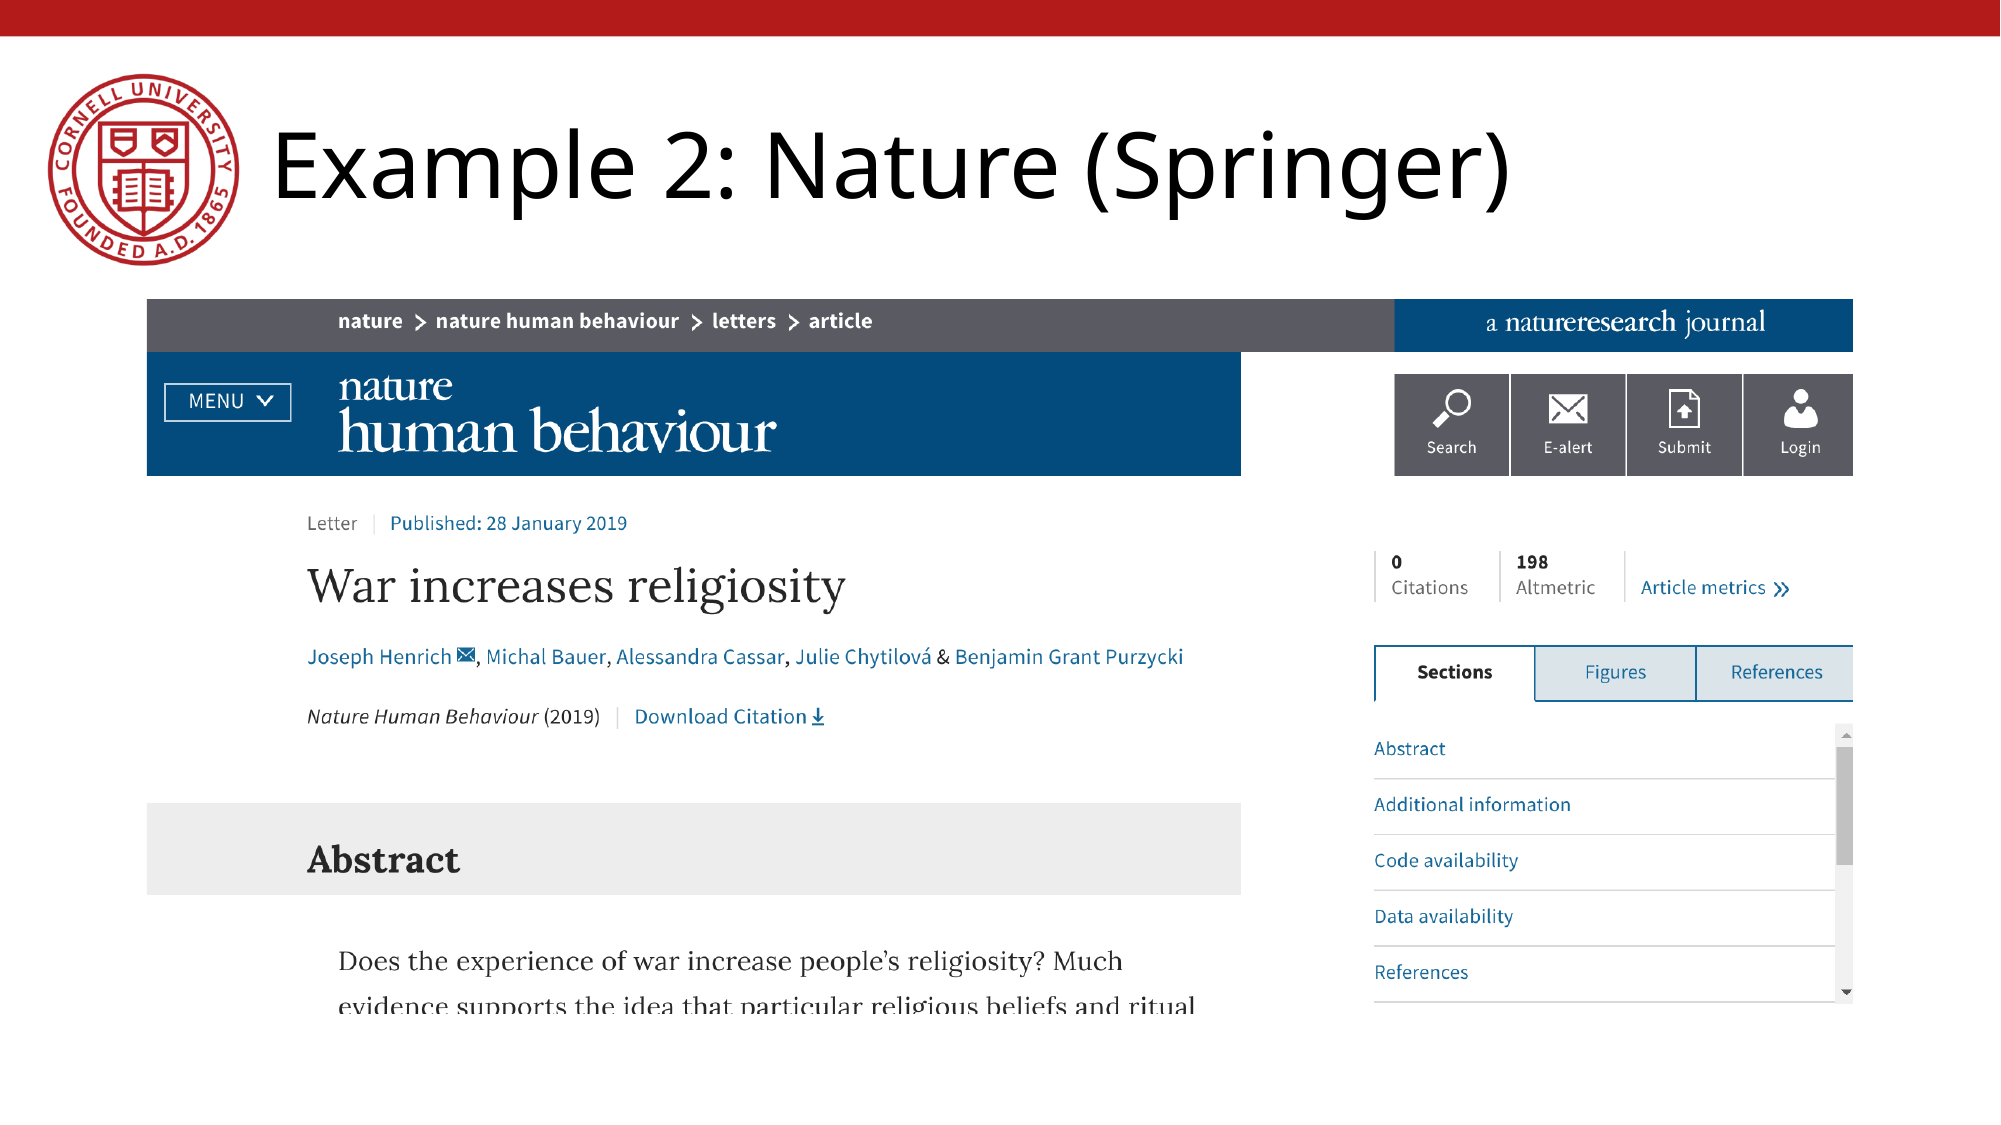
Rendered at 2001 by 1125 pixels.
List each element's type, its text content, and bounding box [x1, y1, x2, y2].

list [146, 299, 1854, 1014]
picture [39, 65, 255, 274]
title Example 2: Nature (Springer) [255, 59, 1860, 278]
